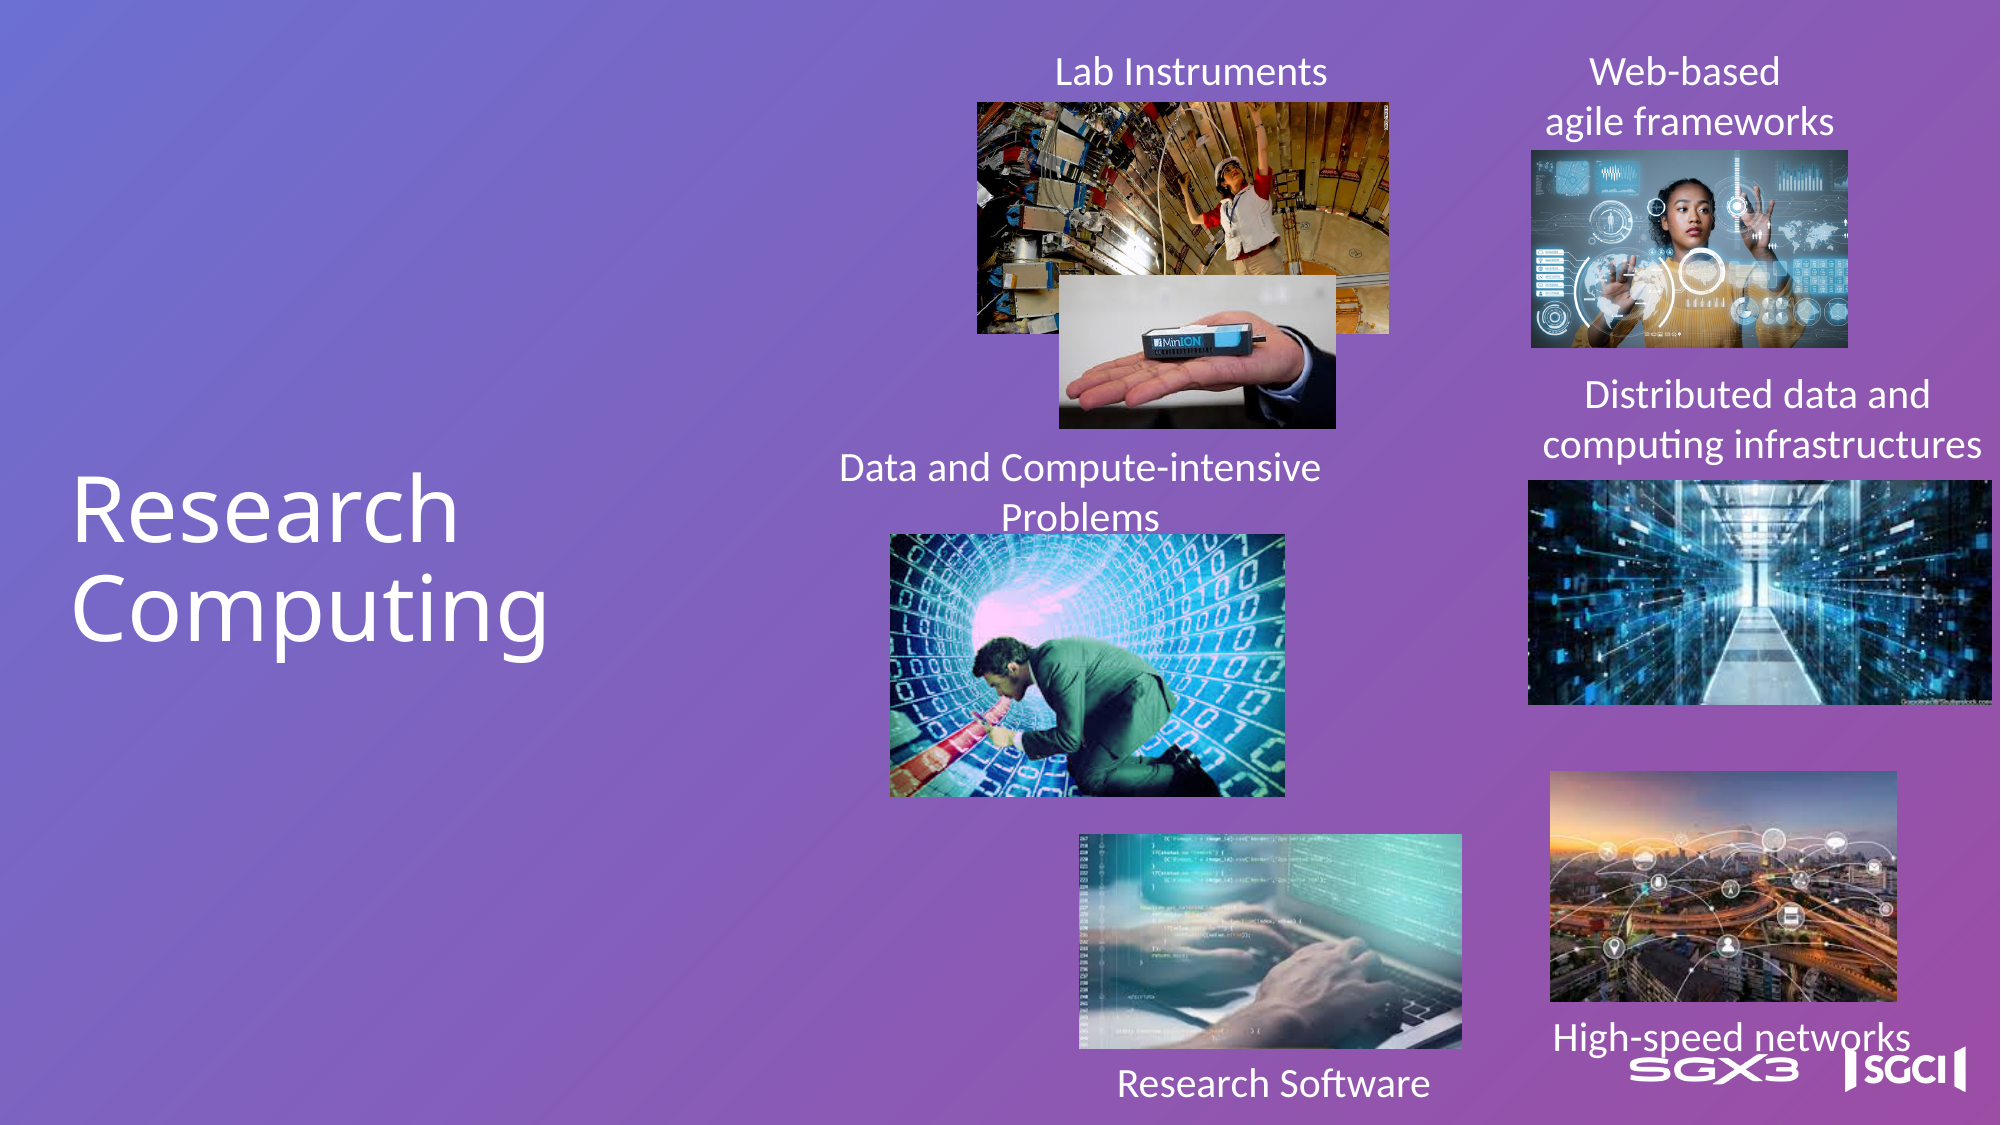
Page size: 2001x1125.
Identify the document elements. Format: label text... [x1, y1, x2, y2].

picture [977, 102, 1389, 429]
text_box Research Software [1024, 1048, 1524, 1114]
text_box Data and Compute-intensive Problems [824, 431, 1337, 547]
picture [1528, 480, 1992, 705]
picture [1079, 834, 1462, 1049]
picture [1550, 771, 1897, 1002]
picture [1531, 150, 1848, 348]
text_box Web-based agile frameworks [1530, 36, 1850, 152]
text_box Lab Instruments [1039, 36, 1344, 102]
picture [1595, 1037, 2000, 1101]
picture [890, 534, 1285, 797]
text_box Distributed data and computing infrastructures [1527, 359, 1998, 475]
title Research Computing [54, 318, 701, 669]
text_box High-speed networks [1537, 1001, 1927, 1067]
